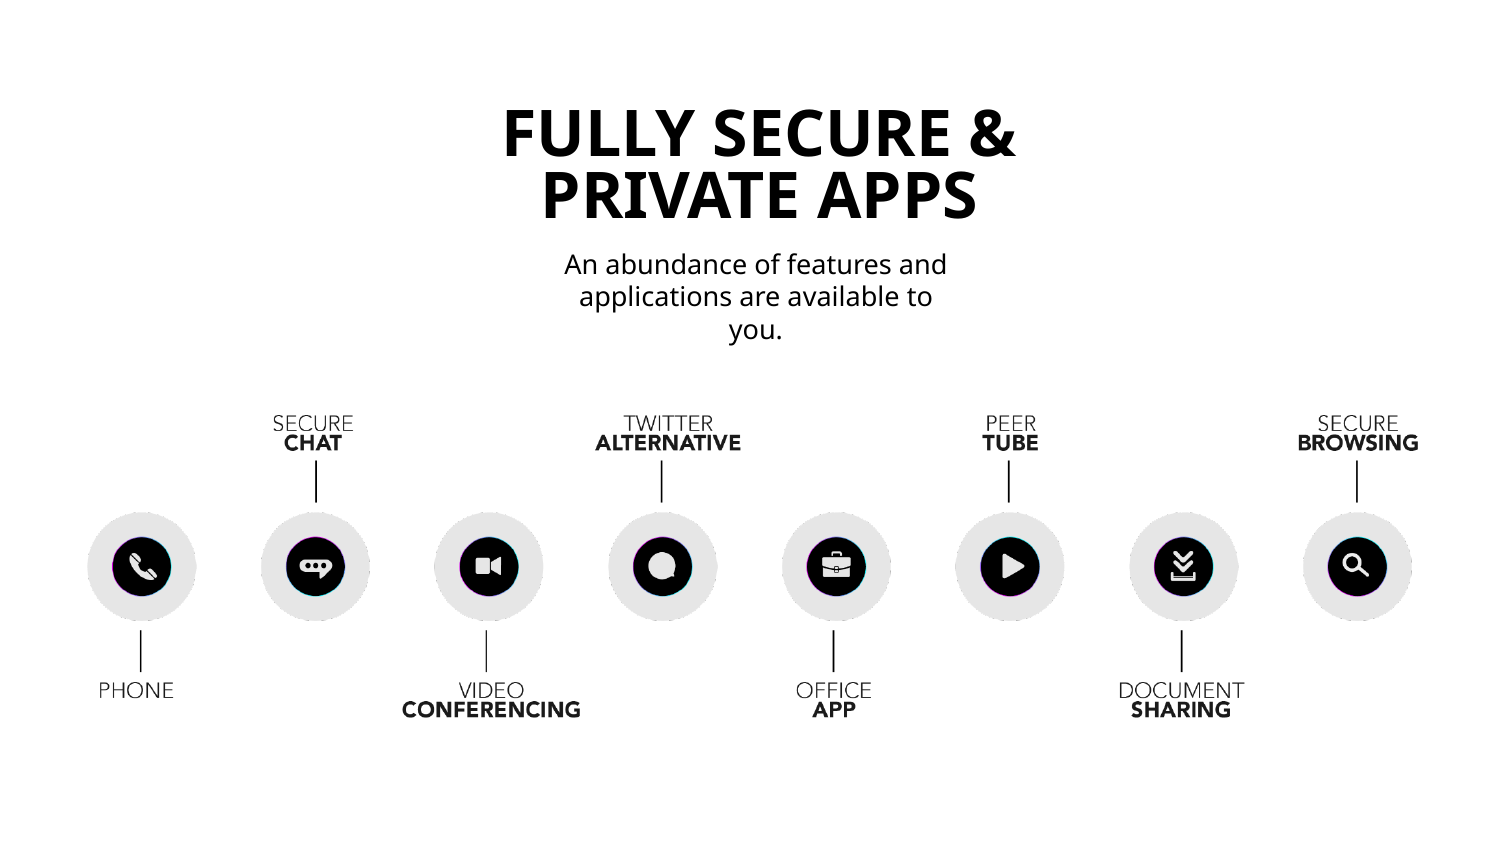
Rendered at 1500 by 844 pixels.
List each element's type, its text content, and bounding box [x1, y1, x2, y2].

picture [87, 412, 1419, 728]
text_box FULLY SECURE & PRIVATE APPS [468, 92, 1051, 265]
text_box An abundance of features and applications are available to you. [544, 232, 967, 349]
